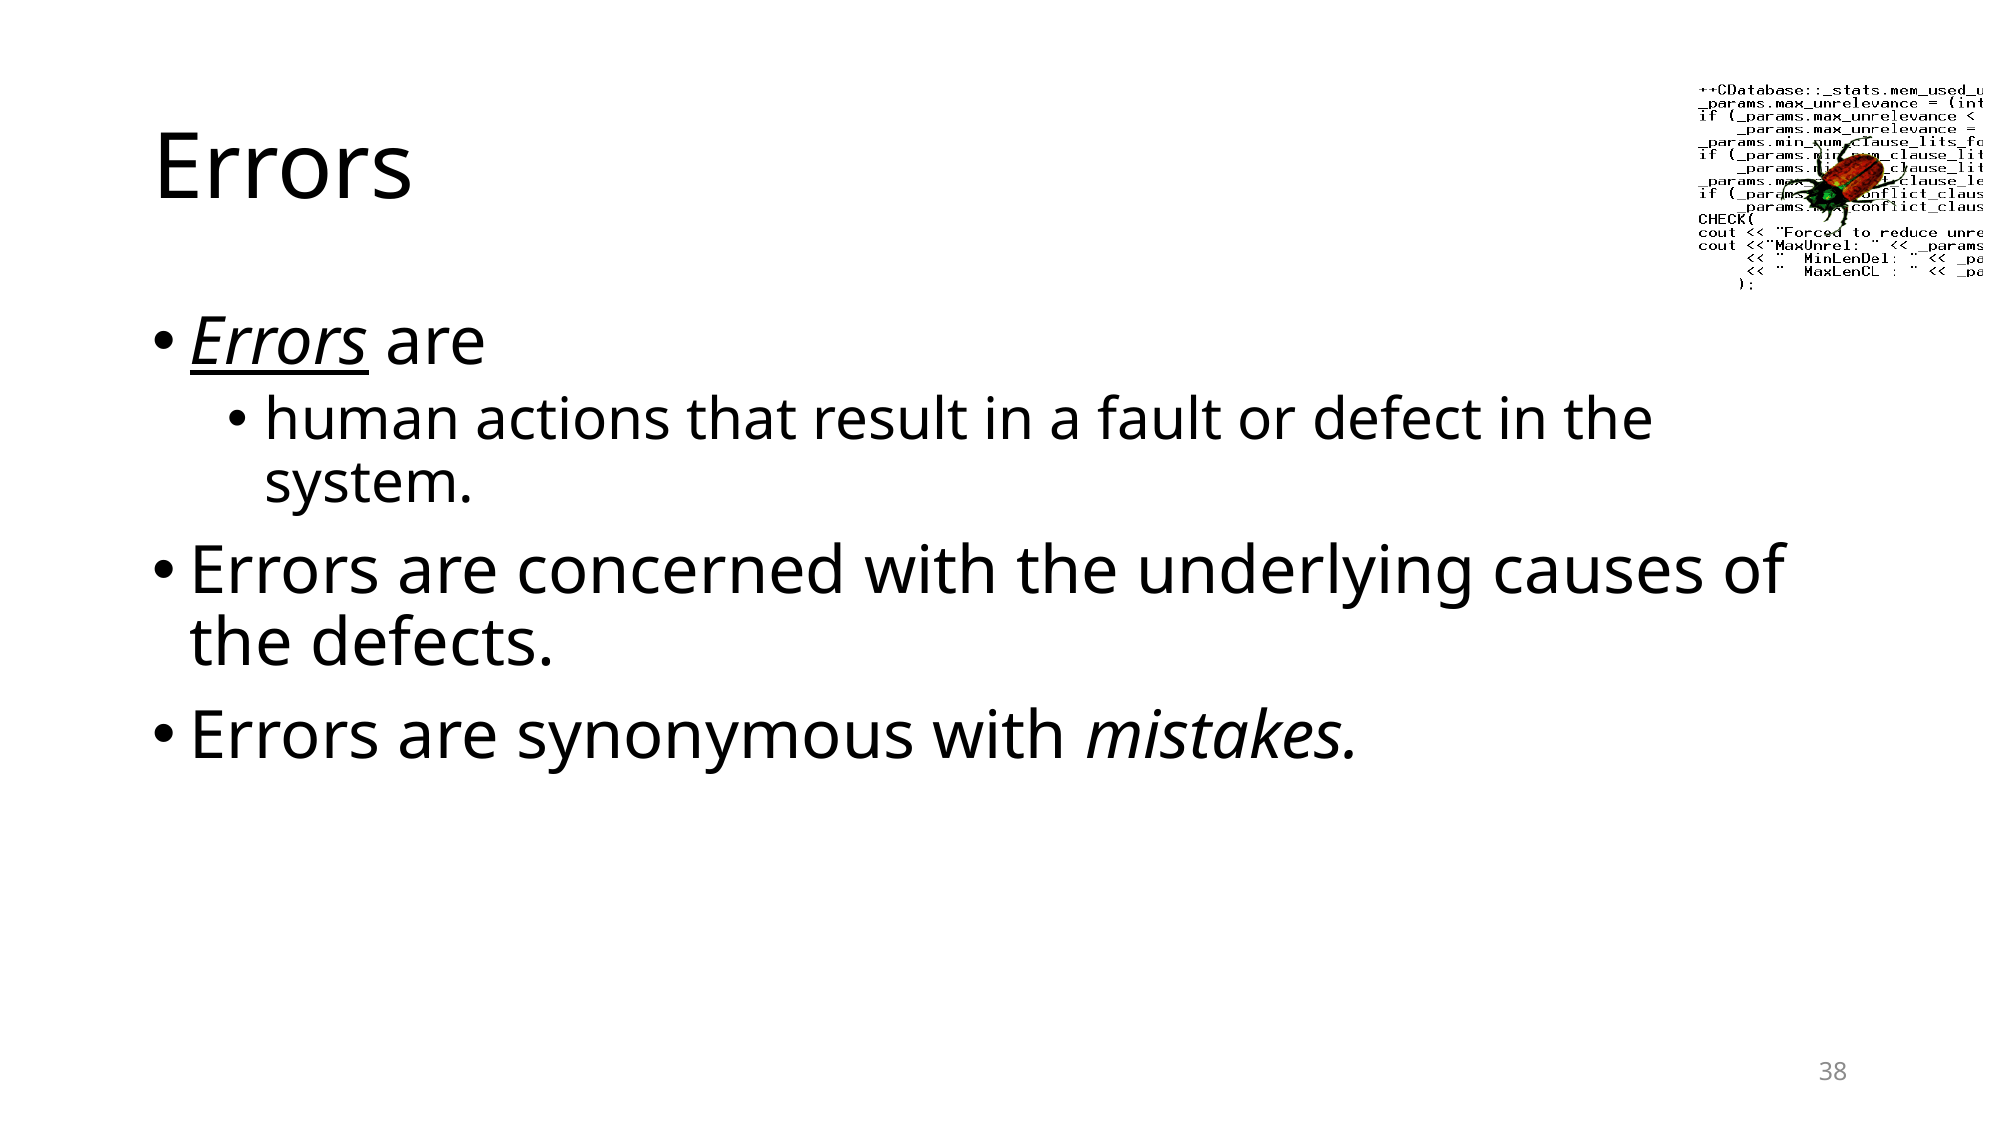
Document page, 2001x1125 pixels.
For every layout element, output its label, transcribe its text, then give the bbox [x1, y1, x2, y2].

slide_number 38 [1412, 1042, 1863, 1103]
title Errors [137, 59, 1863, 278]
picture [1696, 79, 1983, 295]
list Errors are human actions that result in a fault or defect in the system. Errors are concerned with the underlying causes of the defects. Errors are synonymous with mistakes. [137, 299, 1863, 1014]
